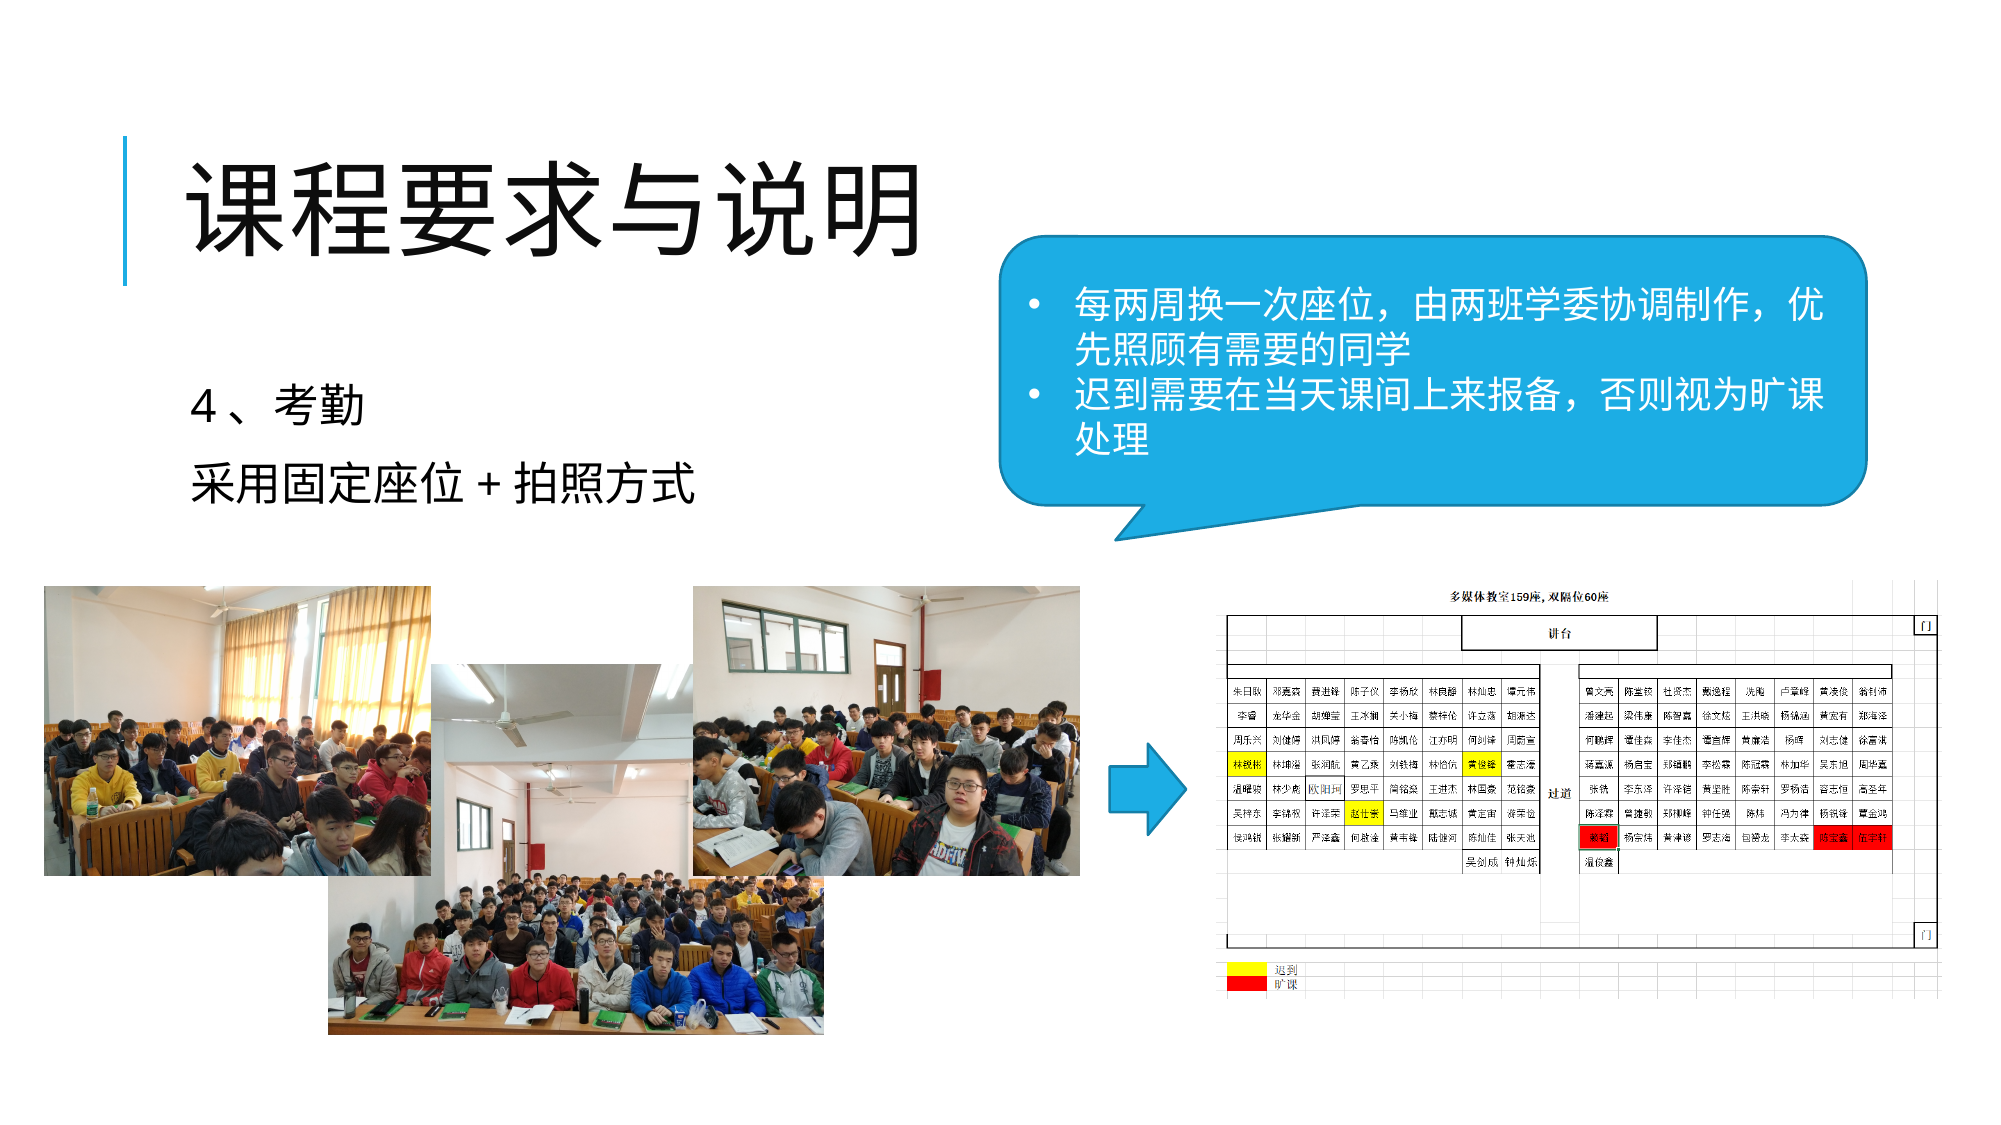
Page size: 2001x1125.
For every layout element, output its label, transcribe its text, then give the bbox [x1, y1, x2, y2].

title 课程要求与说明 [168, 96, 1763, 342]
list 4、考勤 采用固定座位+拍照方式 [168, 375, 1763, 1035]
picture [1215, 579, 1942, 999]
text_box [1108, 742, 1188, 837]
text_box 每两周换一次座位，由两班学委协调制作，优先照顾有需要的同学 迟到需要在当天课间上来报备，否则视为旷课处理 [998, 234, 1868, 542]
picture [44, 586, 1081, 1036]
